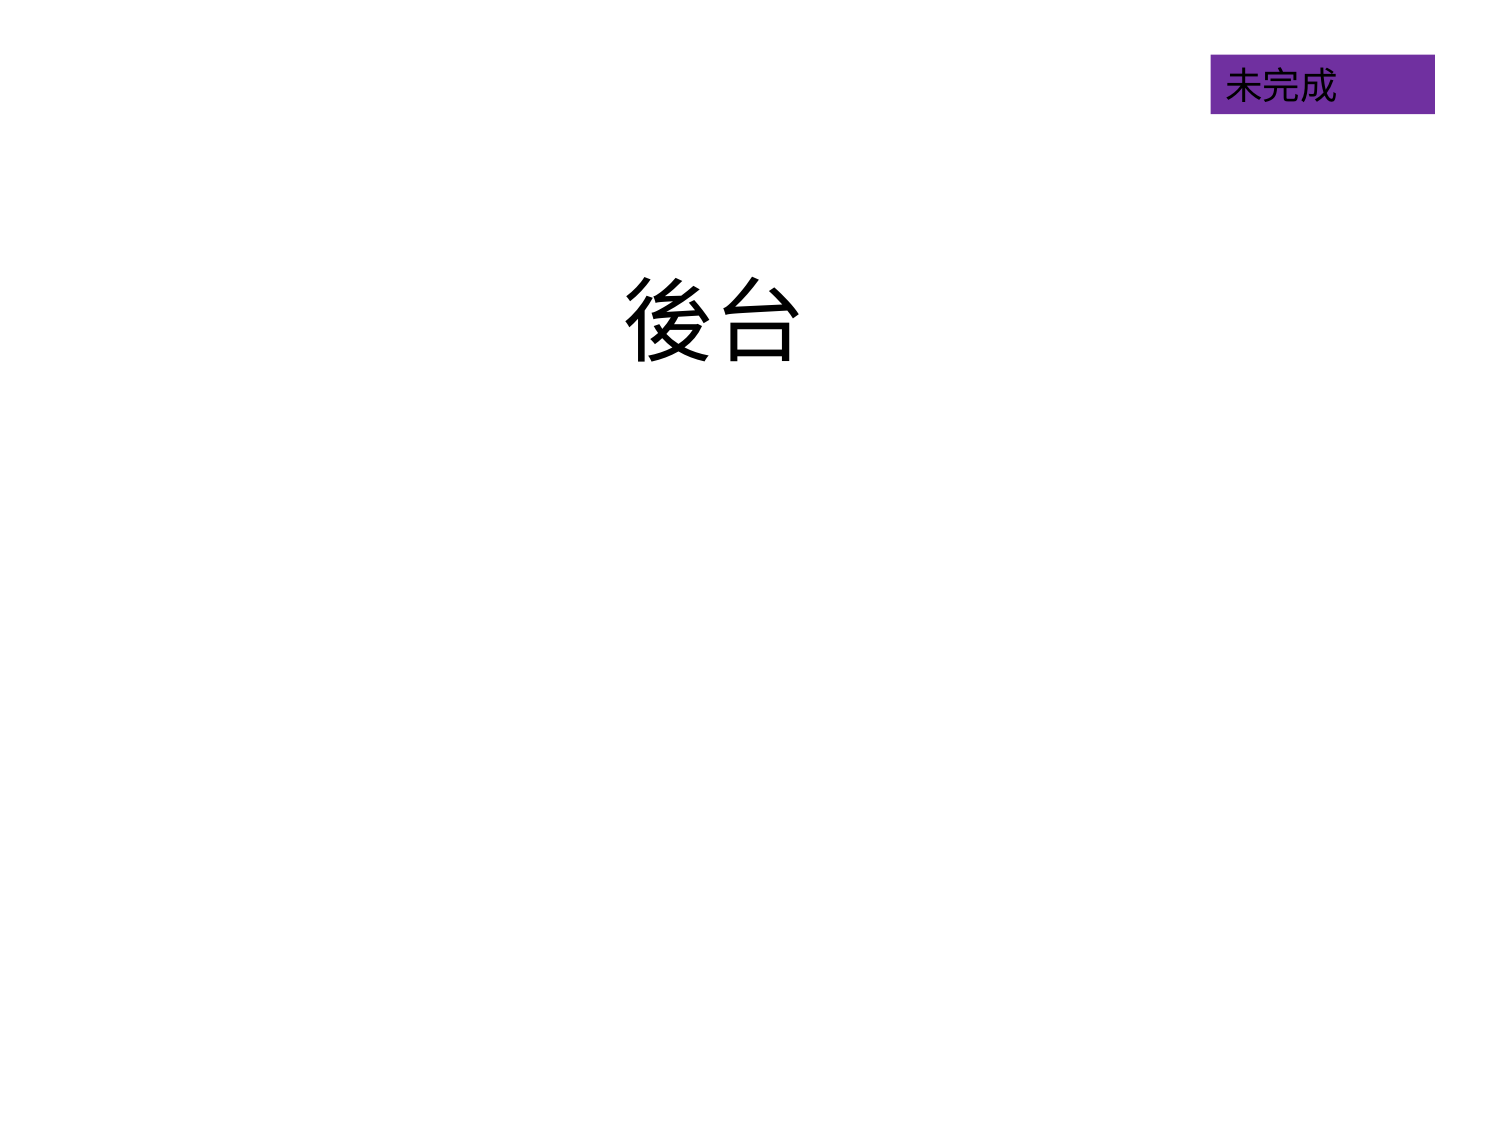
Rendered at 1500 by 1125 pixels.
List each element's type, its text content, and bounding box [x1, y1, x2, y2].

text_box 後台 [301, 255, 1128, 380]
text_box 未完成 [1210, 54, 1435, 115]
